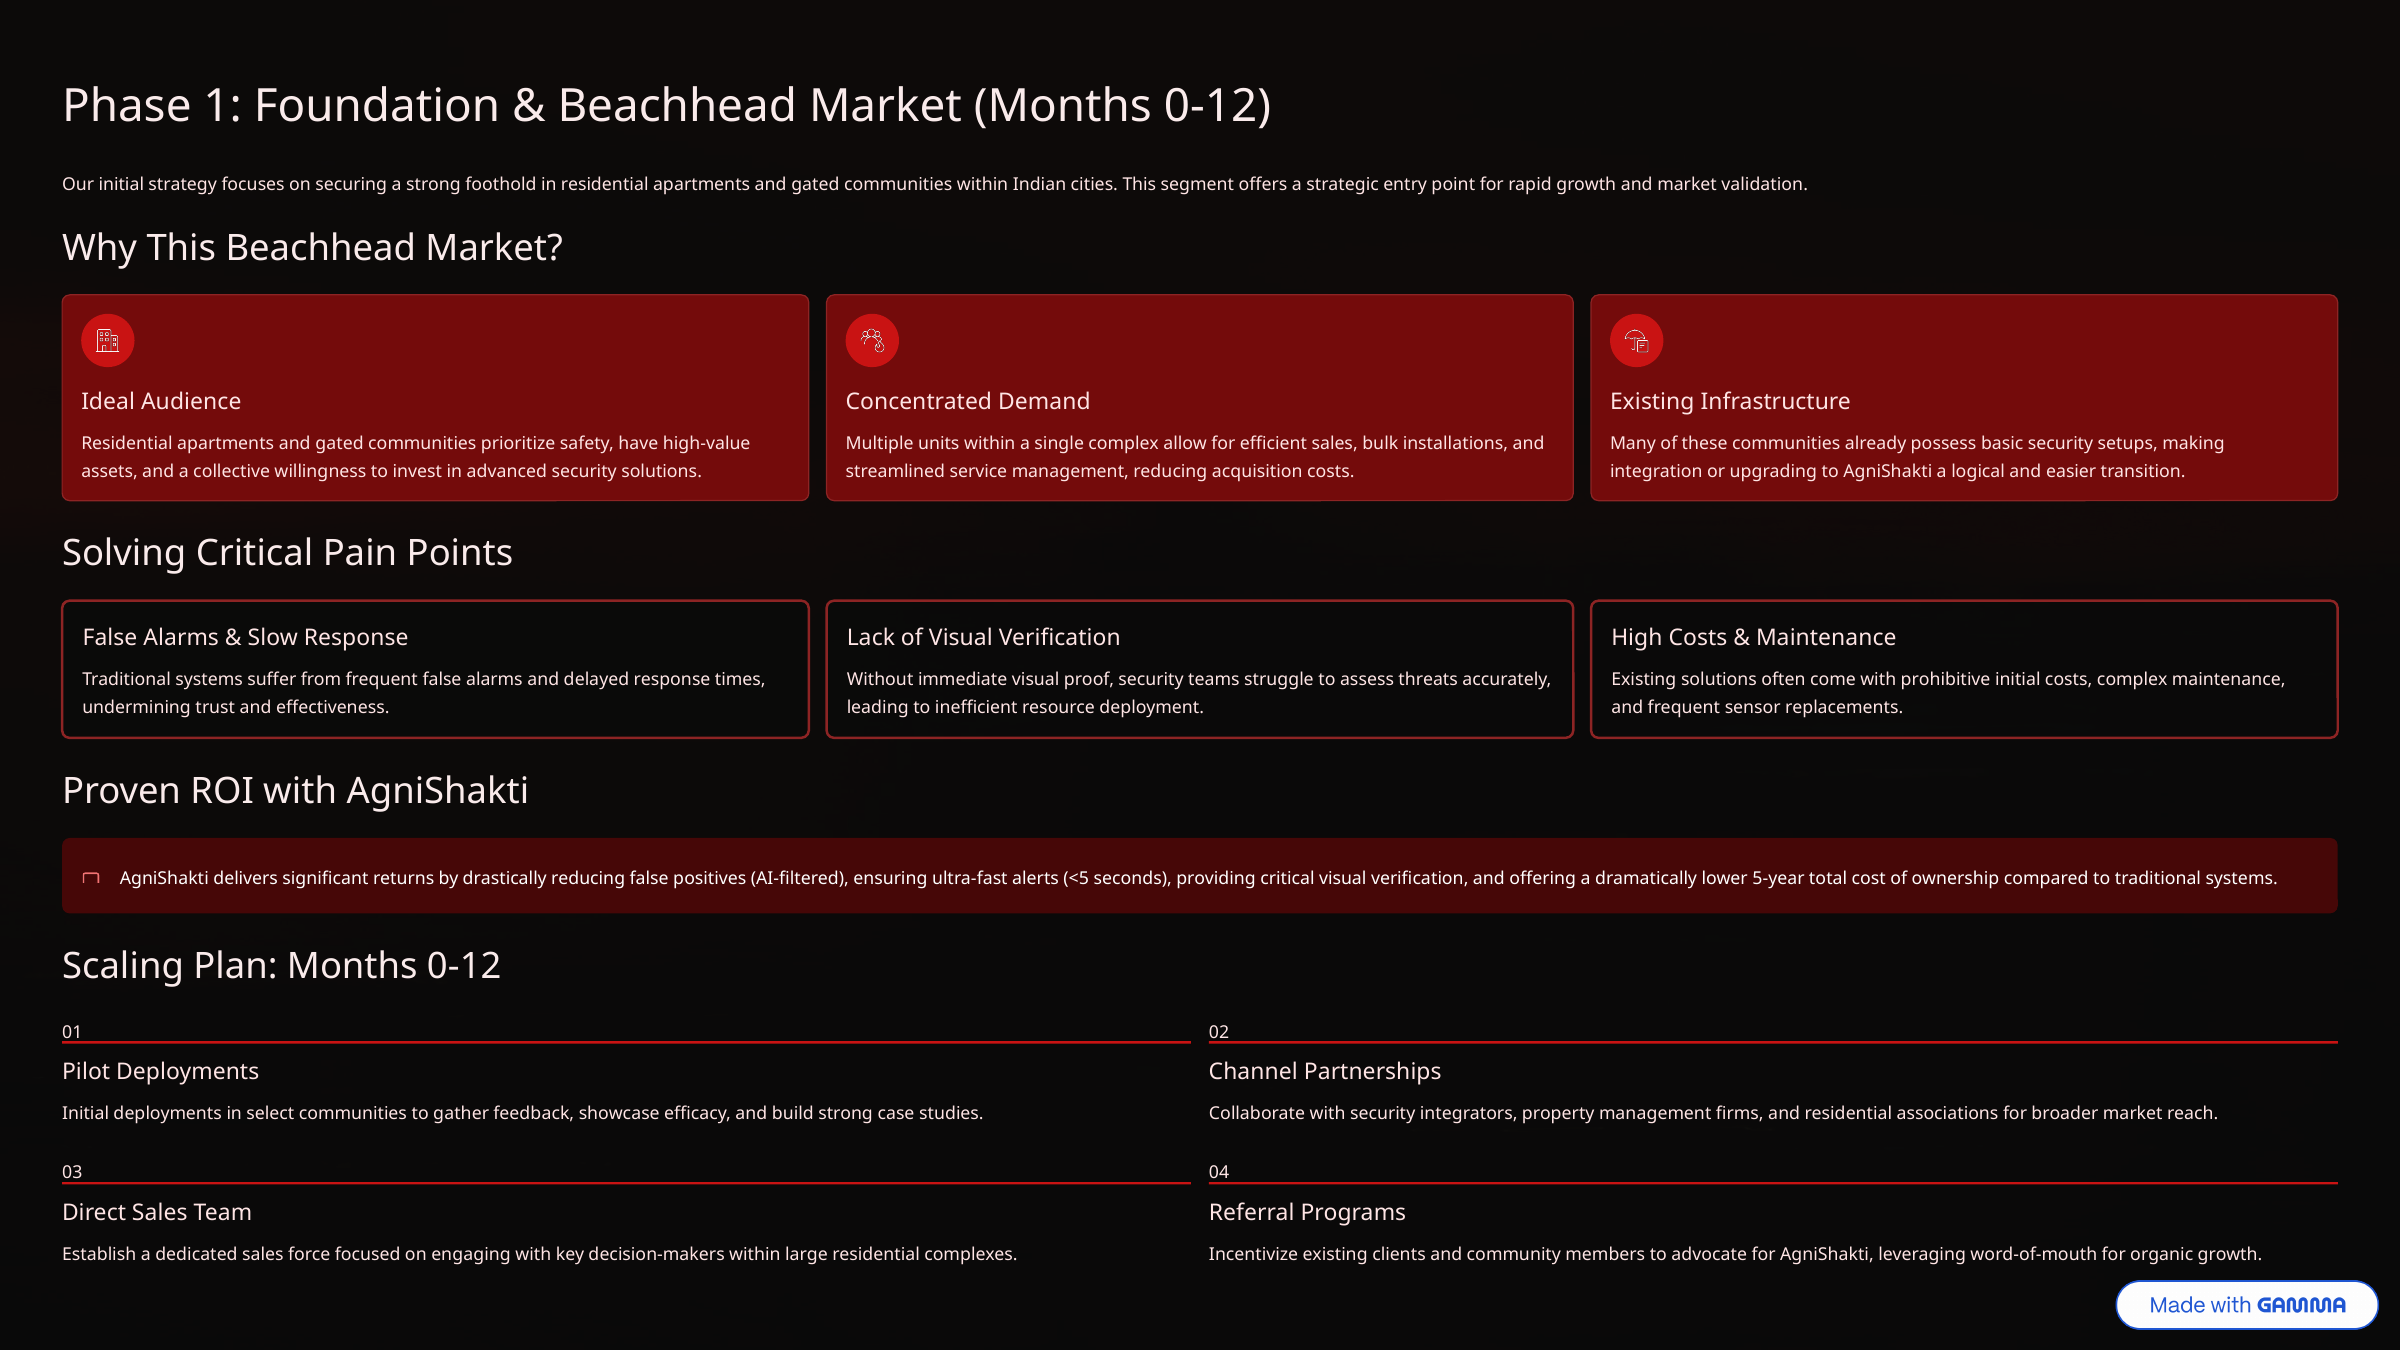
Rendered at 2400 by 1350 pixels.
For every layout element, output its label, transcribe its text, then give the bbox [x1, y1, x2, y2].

text_box Existing solutions often come with prohibitive initial costs, complex maintenance, and frequent sensor replacements. [1611, 660, 2318, 718]
text_box High Costs & Maintenance [1611, 620, 1970, 651]
text_box Scaling Plan: Months 0-12 [62, 940, 631, 987]
text_box [1591, 600, 2338, 738]
text_box [1591, 294, 2338, 501]
text_box Multiple units within a single complex allow for efficient sales, bulk installations, and streamlined service management, reducing acquisition costs. [845, 424, 1555, 482]
text_box False Alarms & Slow Response [82, 620, 503, 651]
text_box [81, 313, 135, 368]
text_box Existing Infrastructure [1610, 384, 1933, 415]
text_box Why This Beachhead Market? [62, 221, 717, 269]
picture [95, 328, 120, 353]
text_box [1610, 313, 1664, 368]
text_box Without immediate visual proof, security teams struggle to assess threats accurately, leading to inefficient resource deployment. [846, 660, 1553, 718]
text_box 03 [62, 1154, 80, 1177]
text_box Pilot Deployments [62, 1055, 314, 1085]
text_box Concentrated Demand [845, 384, 1158, 415]
text_box [62, 837, 2338, 914]
text_box [62, 600, 809, 738]
picture [1624, 328, 1649, 353]
text_box Residential apartments and gated communities prioritize safety, have high-value assets, and a collective willingness to invest in advanced security solutions. [81, 424, 790, 482]
text_box Phase 1: Foundation & Beachhead Market (Months 0-12) [62, 72, 1580, 131]
text_box Establish a dedicated sales force focused on engaging with key decision-makers within large residential complexes. [62, 1235, 1191, 1265]
text_box [826, 294, 1574, 501]
text_box Incentivize existing clients and community members to advocate for AgniShakti, leveraging word-of-mouth for organic growth. [1208, 1235, 2338, 1265]
text_box Our initial strategy focuses on securing a strong foothold in residential apartments and gated communities within Indian cities. This segment offers a strategic entry point for rapid growth and market validation. [62, 166, 2338, 195]
text_box Direct Sales Team [62, 1195, 317, 1226]
text_box 04 [1208, 1154, 1227, 1177]
text_box AgniShakti delivers significant returns by drastically reducing false positives (AI-filtered), ensuring ultra-fast alerts (<5 seconds), providing critical visual verification, and offering a dramatically lower 5-year total cost of ownership compared to traditional systems. [119, 860, 2320, 889]
text_box Initial deployments in select communities to gather feedback, showcase efficacy, and build strong case studies. [62, 1094, 1191, 1124]
picture [79, 864, 103, 883]
picture [2106, 1271, 2389, 1339]
text_box Proven ROI with AgniShakti [62, 764, 677, 812]
text_box Ideal Audience [81, 384, 315, 415]
text_box [62, 294, 809, 501]
text_box Collaborate with security integrators, property management firms, and residential associations for broader market reach. [1208, 1094, 2338, 1124]
text_box Solving Critical Pain Points [62, 527, 665, 574]
text_box Many of these communities already possess basic security setups, making integration or upgrading to AgniShakti a logical and easier transition. [1610, 424, 2319, 482]
text_box 01 [62, 1013, 80, 1036]
text_box [845, 313, 899, 368]
text_box Lack of Visual Verification [846, 620, 1210, 651]
picture [860, 328, 885, 353]
text_box 02 [1208, 1013, 1227, 1036]
text_box Traditional systems suffer from frequent false alarms and delayed response times, undermining trust and effectiveness. [82, 660, 789, 718]
text_box [826, 600, 1574, 738]
text_box Channel Partnerships [1208, 1055, 1509, 1085]
text_box Referral Programs [1208, 1195, 1468, 1226]
